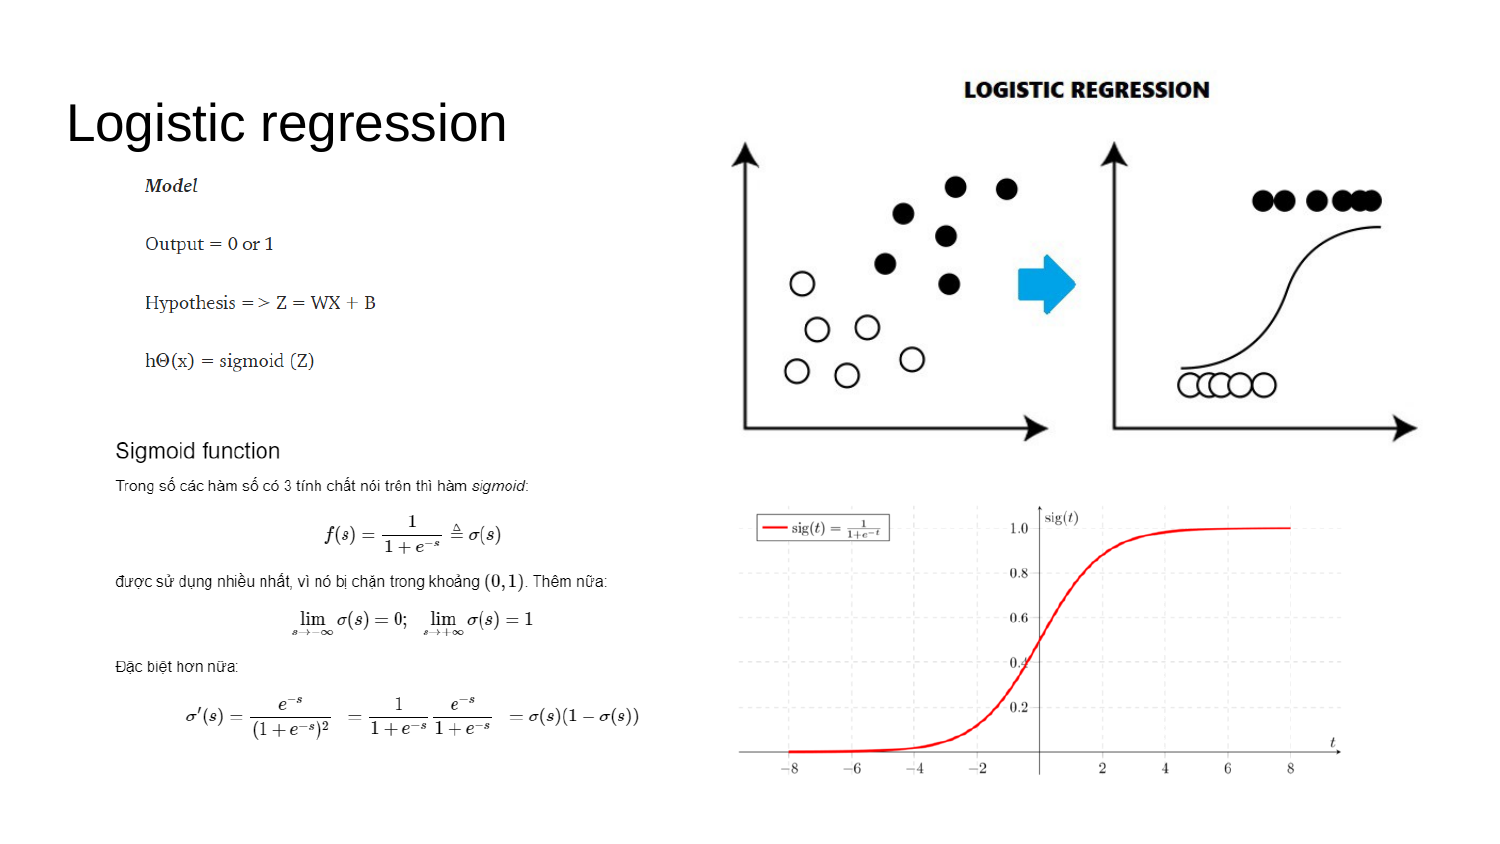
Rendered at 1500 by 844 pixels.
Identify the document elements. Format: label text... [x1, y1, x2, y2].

picture [116, 166, 388, 382]
picture [98, 429, 646, 749]
title Logistic regression [51, 72, 717, 167]
picture [735, 502, 1343, 782]
picture [722, 53, 1450, 453]
